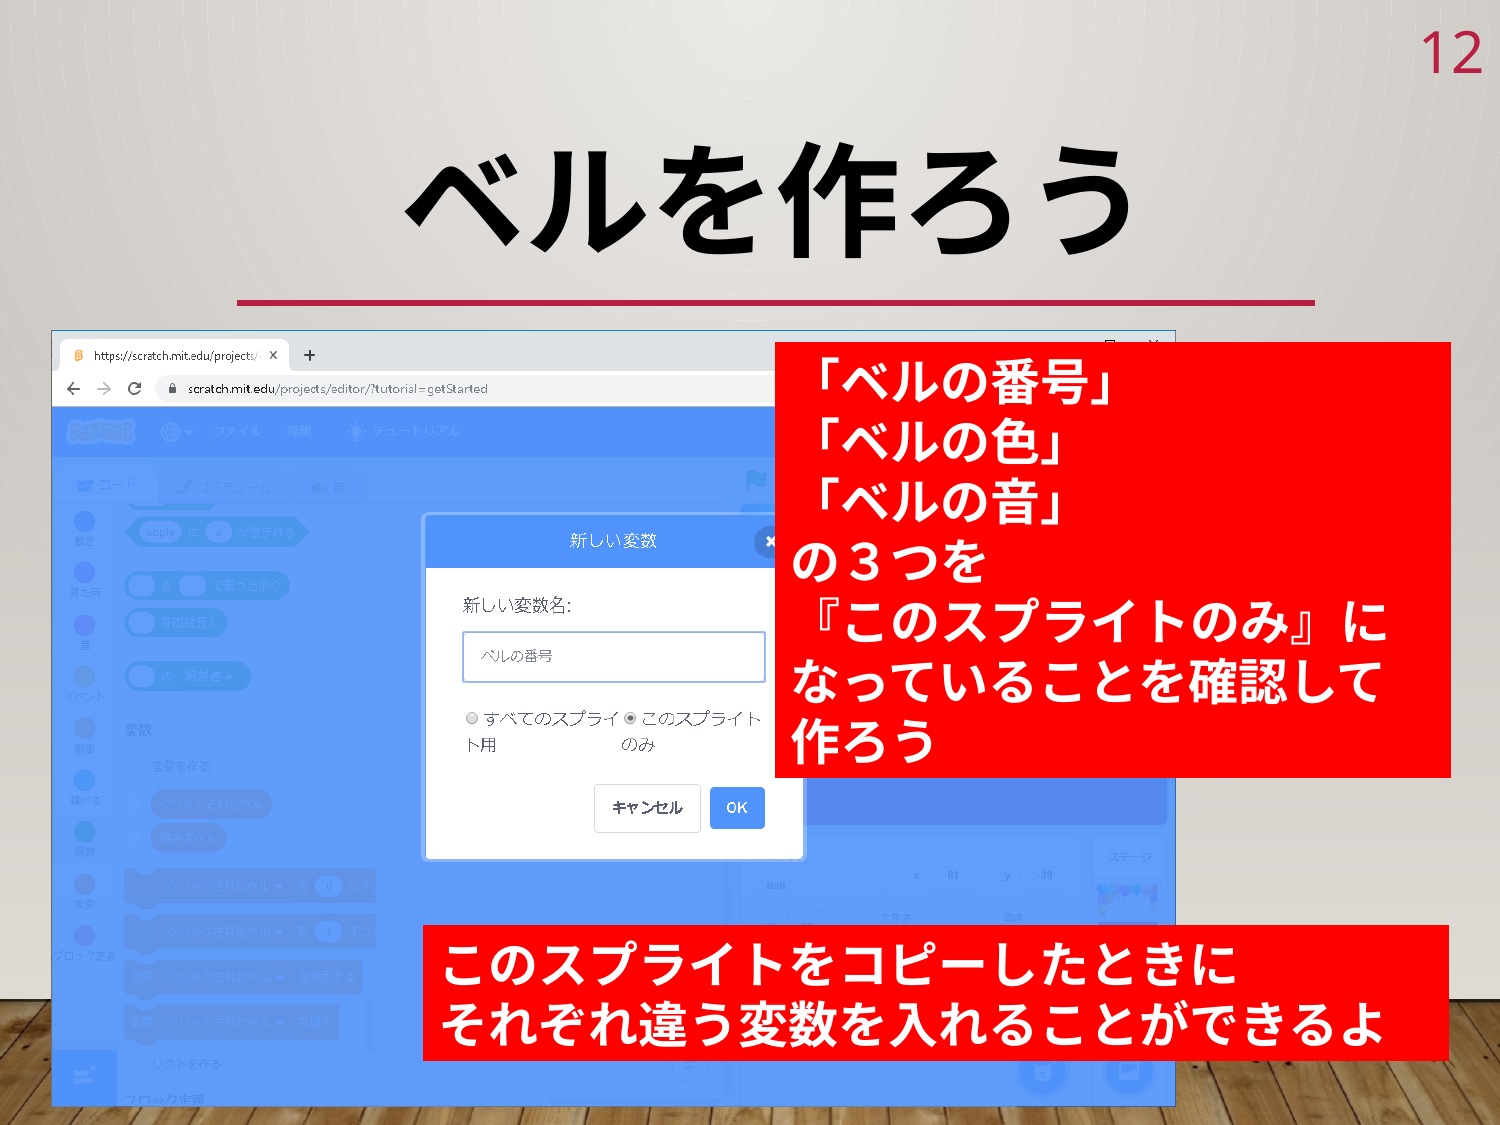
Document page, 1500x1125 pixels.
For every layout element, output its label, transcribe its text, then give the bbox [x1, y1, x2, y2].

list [51, 330, 1176, 1107]
picture [0, 999, 1500, 1125]
slide_number 11 [1369, 7, 1500, 91]
title ベルを作ろう [236, 131, 1315, 305]
text_box このスプライトをコピーしたときに それぞれ違う変数を入れることができるよ [1176, 925, 1449, 1061]
text_box 「ベルの番号」 「ベルの色」 「ベルの音」 の３つを 『このスプライトのみ』に なっていることを確認して 作ろう [1176, 342, 1451, 778]
